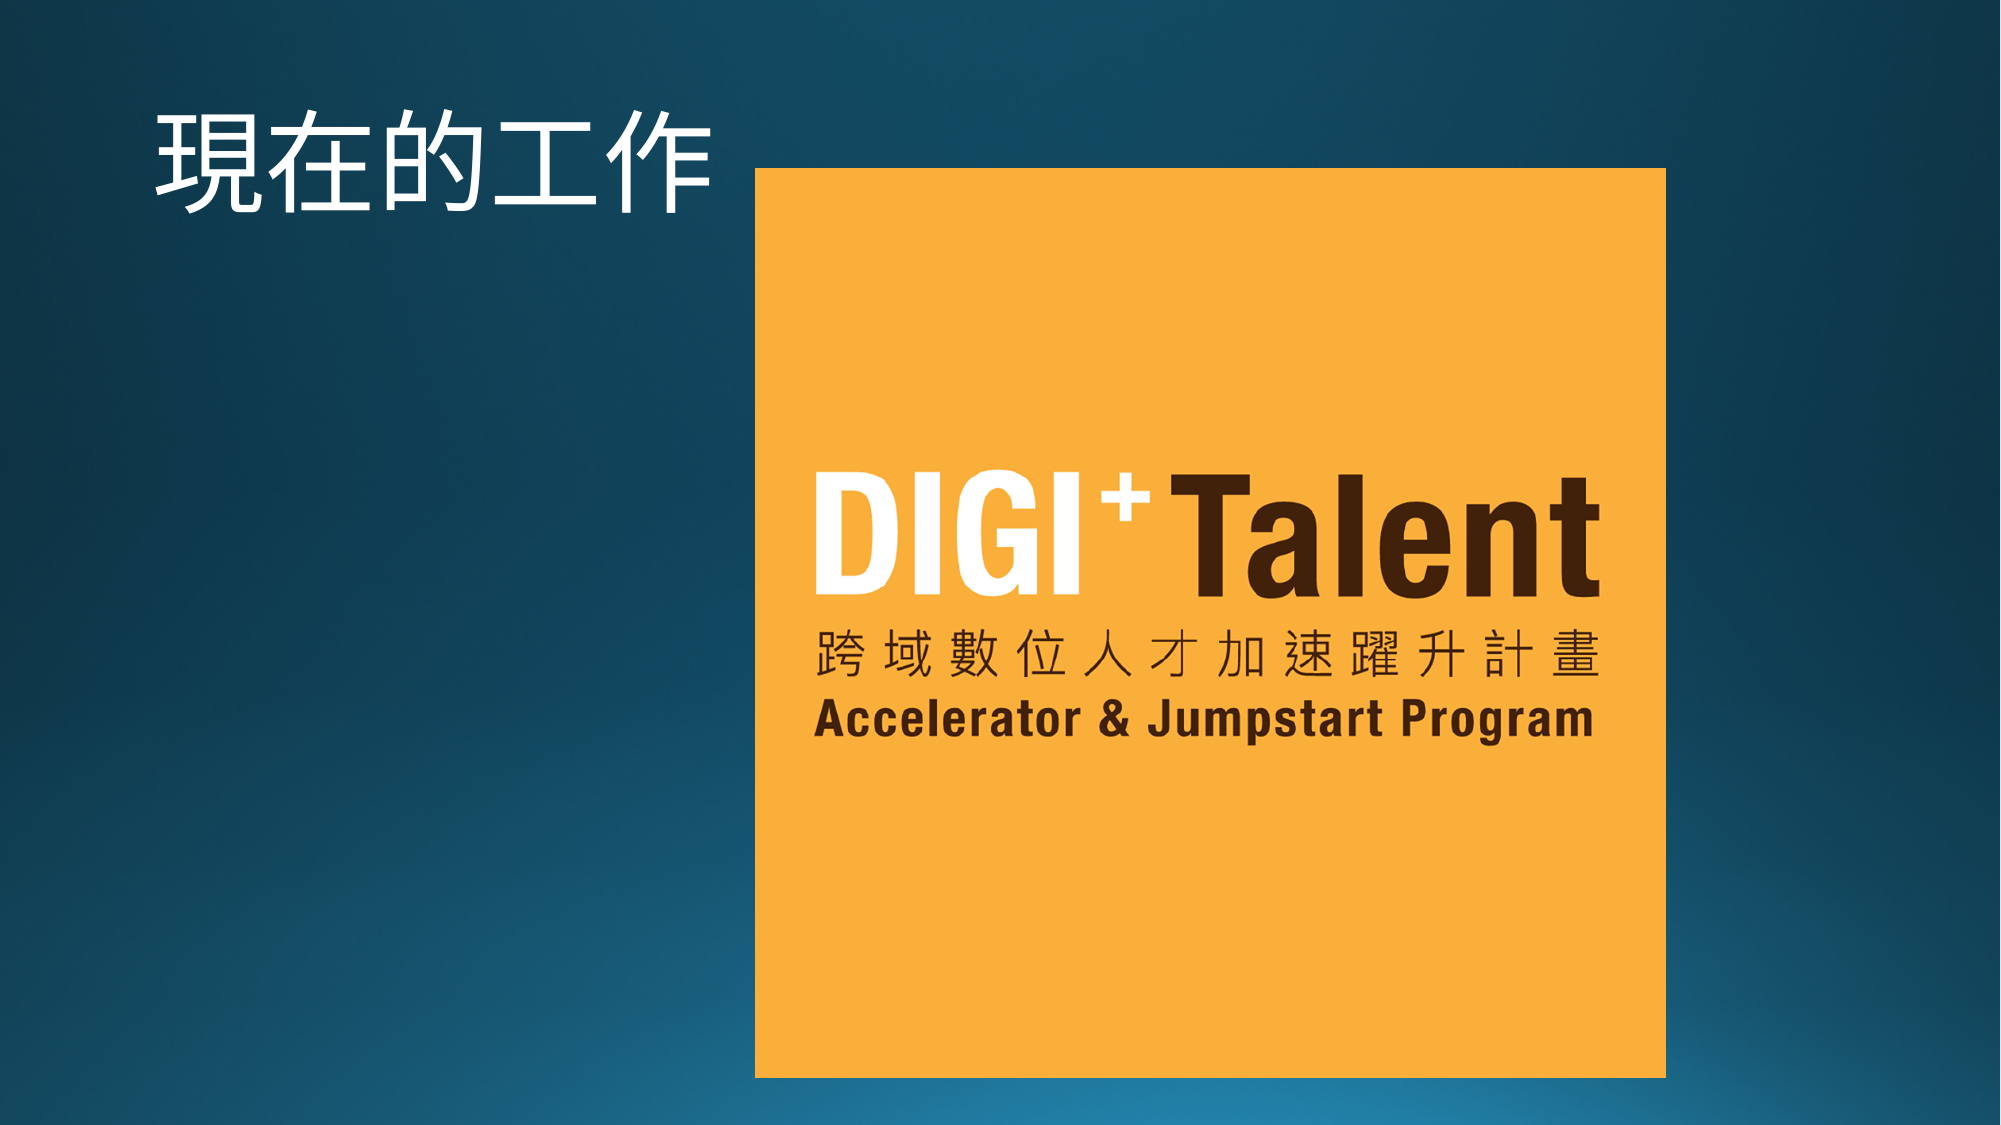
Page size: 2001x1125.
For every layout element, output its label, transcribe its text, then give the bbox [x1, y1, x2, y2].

picture [0, 0, 2001, 1125]
title 現在的工作 [137, 59, 1863, 278]
